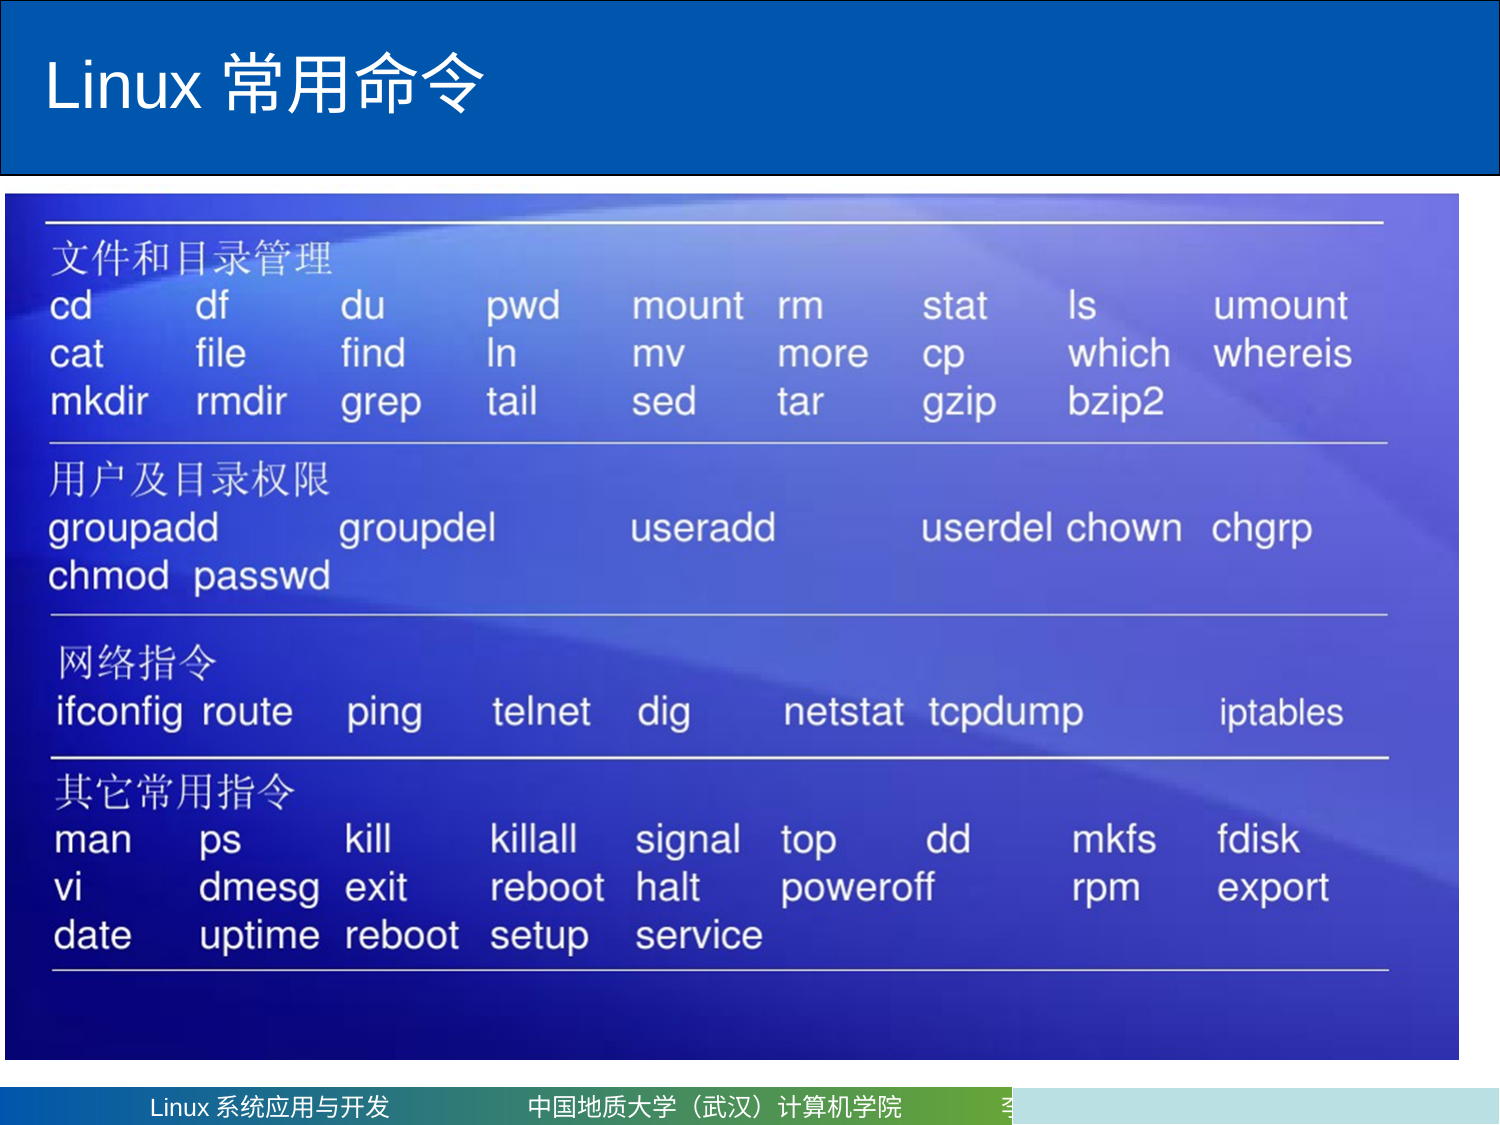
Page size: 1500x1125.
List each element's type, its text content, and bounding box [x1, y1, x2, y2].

title Linux常用命令 [29, 7, 1342, 158]
picture [5, 184, 1460, 1060]
